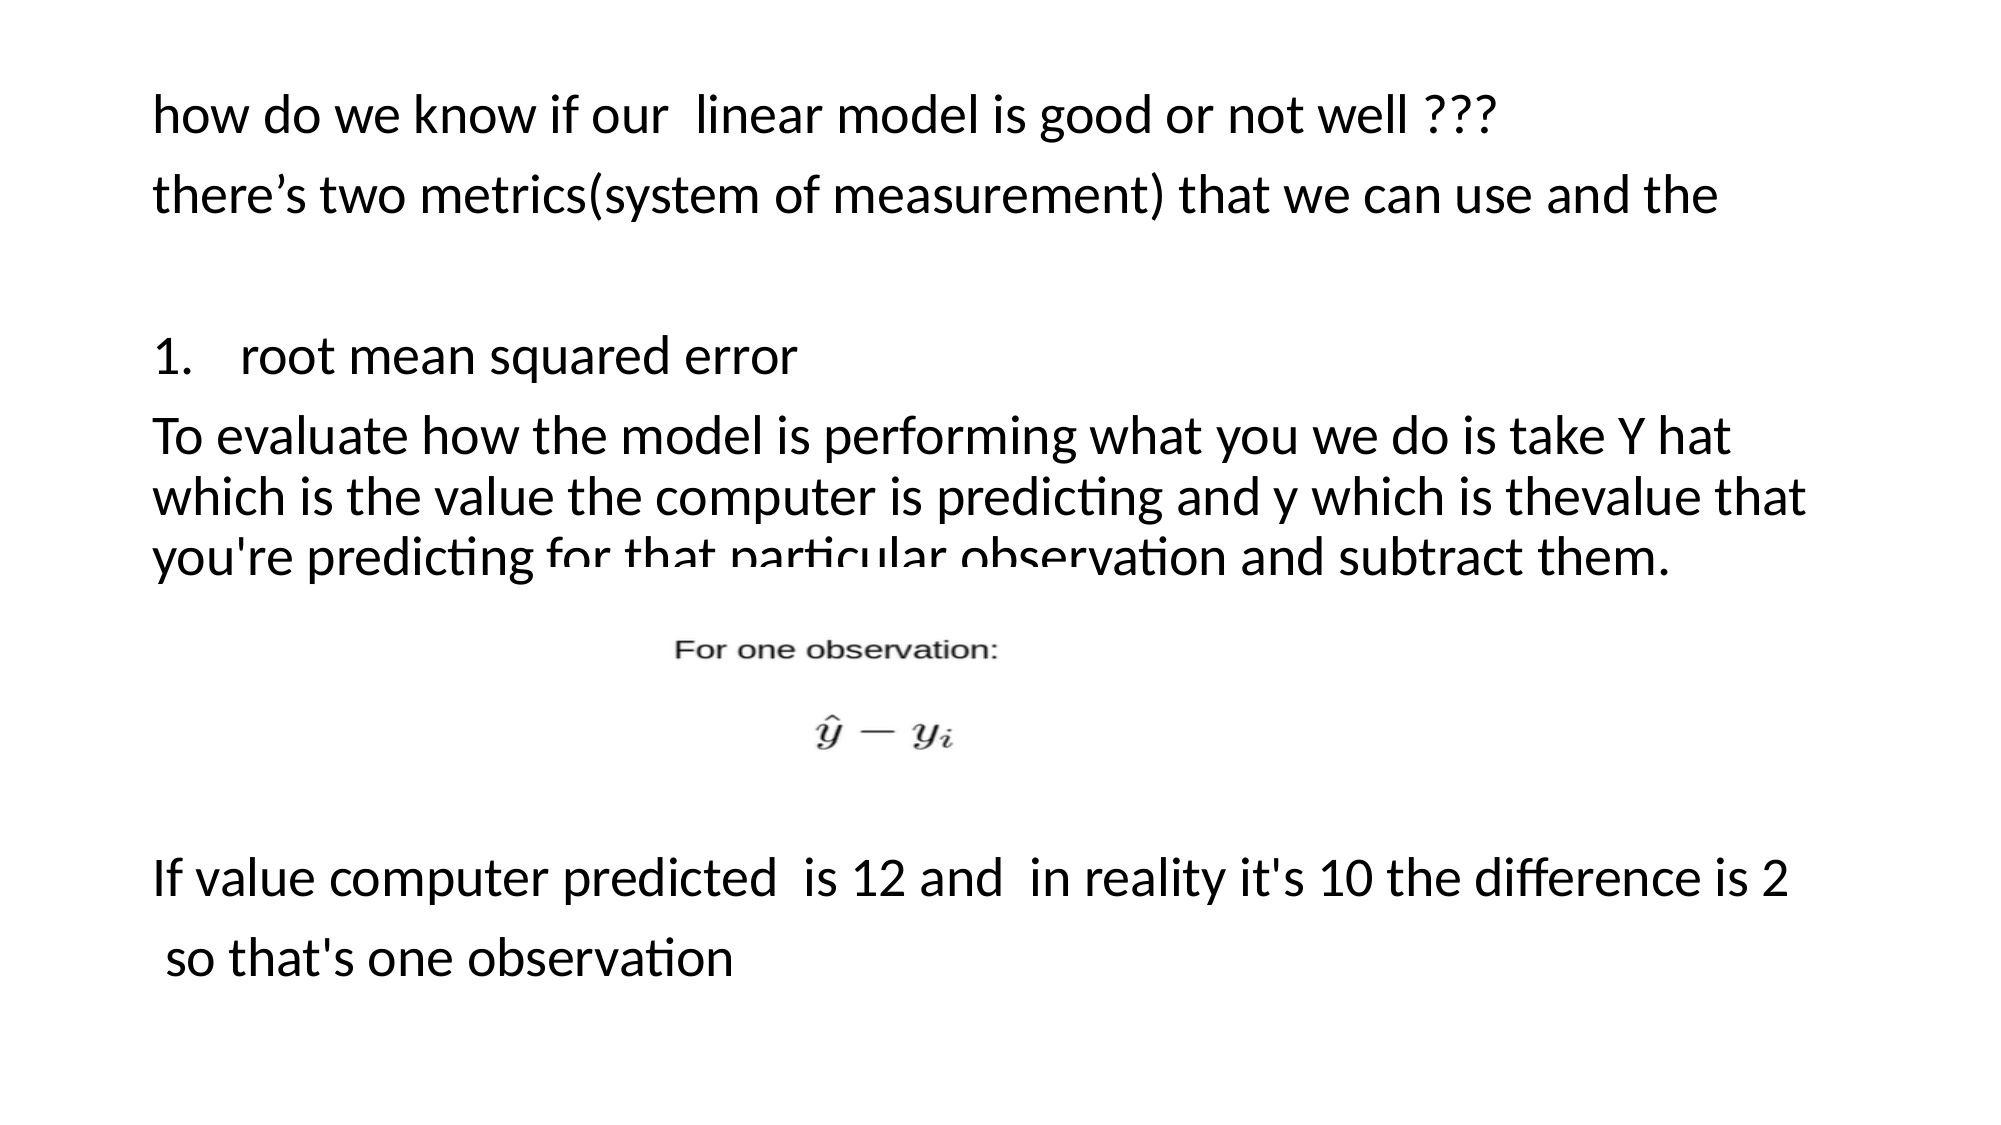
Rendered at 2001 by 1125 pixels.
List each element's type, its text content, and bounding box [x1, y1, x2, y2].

list how do we know if our linear model is good or not well ??? there’s two metrics(system of measurement) that we can use and the root mean squared error To evaluate how the model is performing what you we do is take Y hat which is the value the computer is predicting and y which is thevalue that you're predicting for that particular observation and subtract them. If value computer predicted is 12 and in reality it's 10 the difference is 2 so that's one observation [137, 78, 1863, 1014]
picture [539, 567, 1081, 825]
